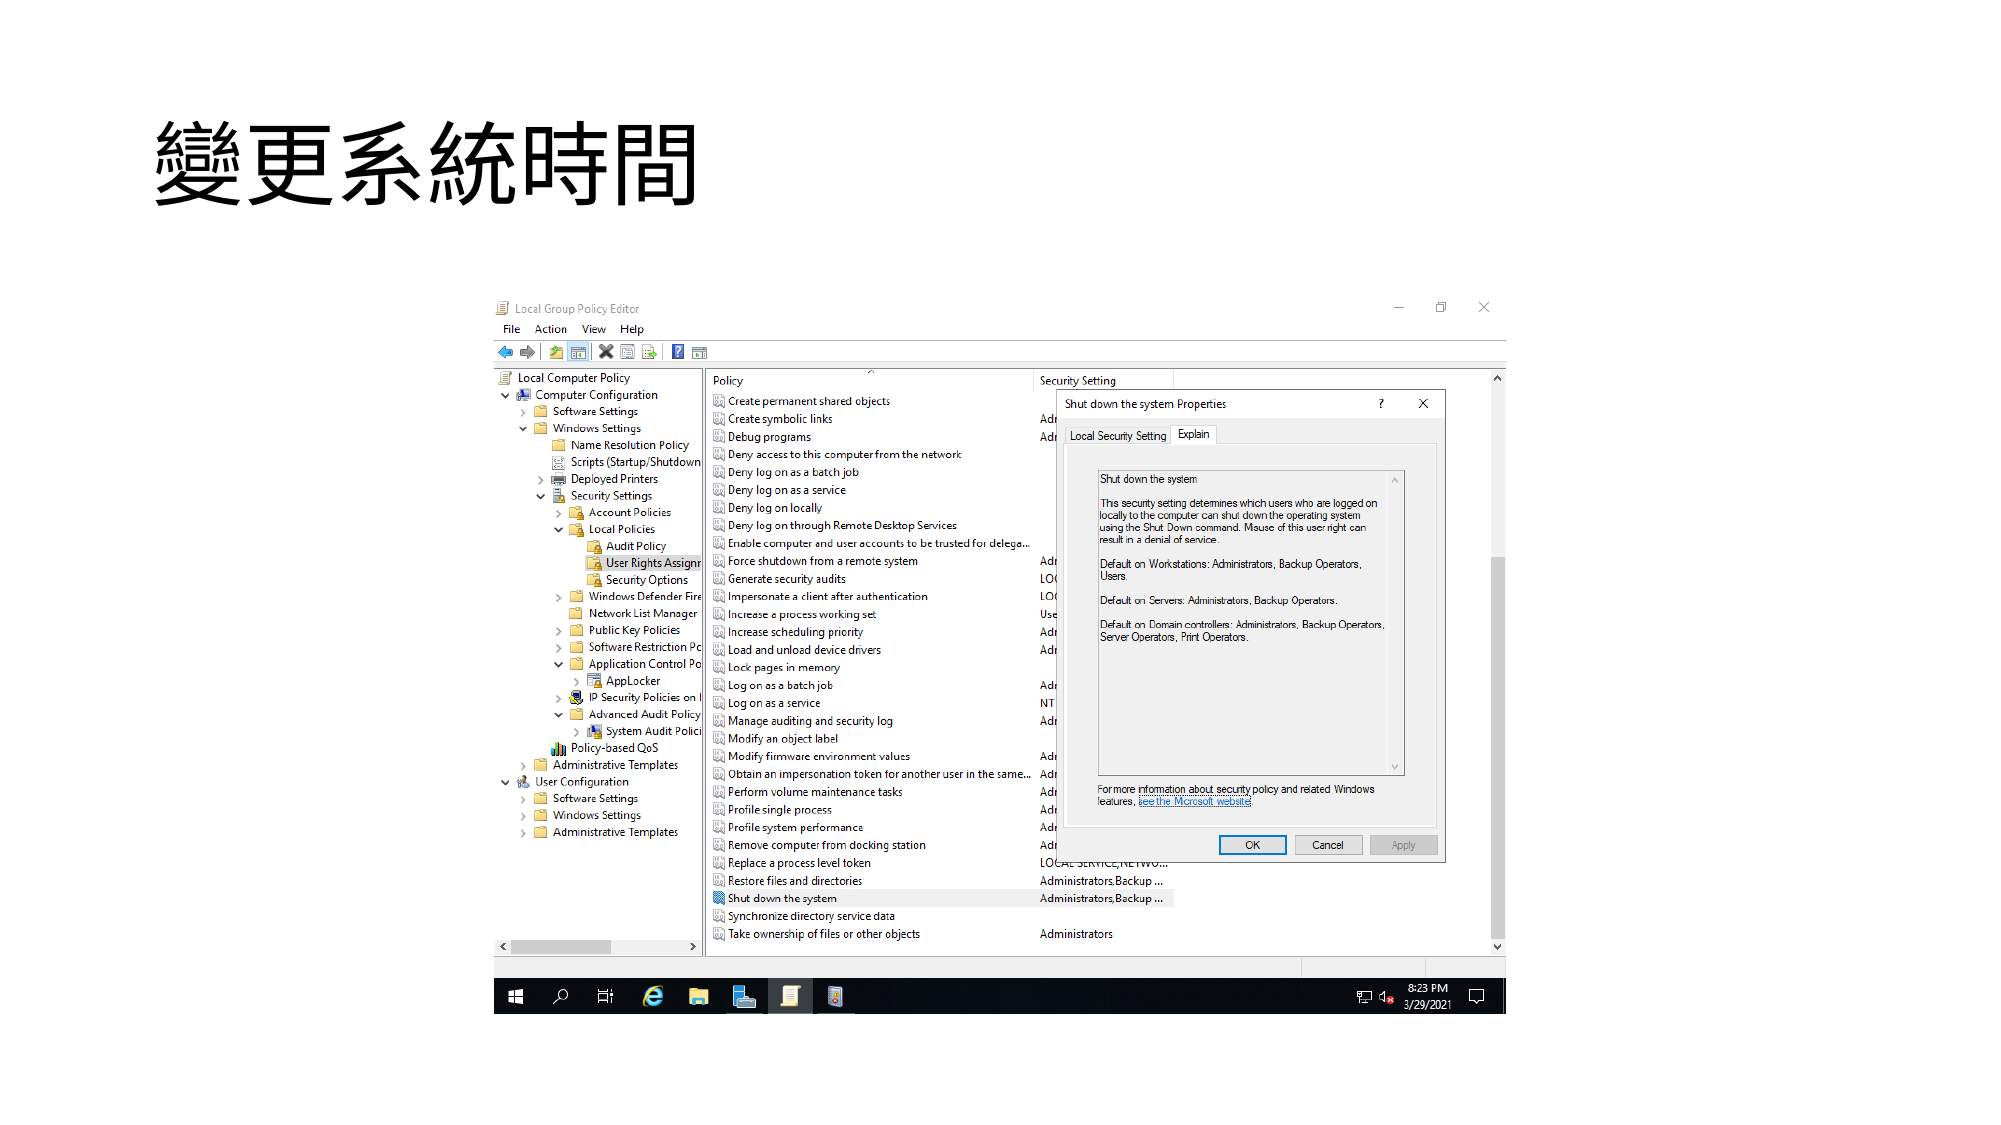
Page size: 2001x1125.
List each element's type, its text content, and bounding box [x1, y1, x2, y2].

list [494, 299, 1506, 1014]
title 變更系統時間 [137, 59, 1863, 278]
